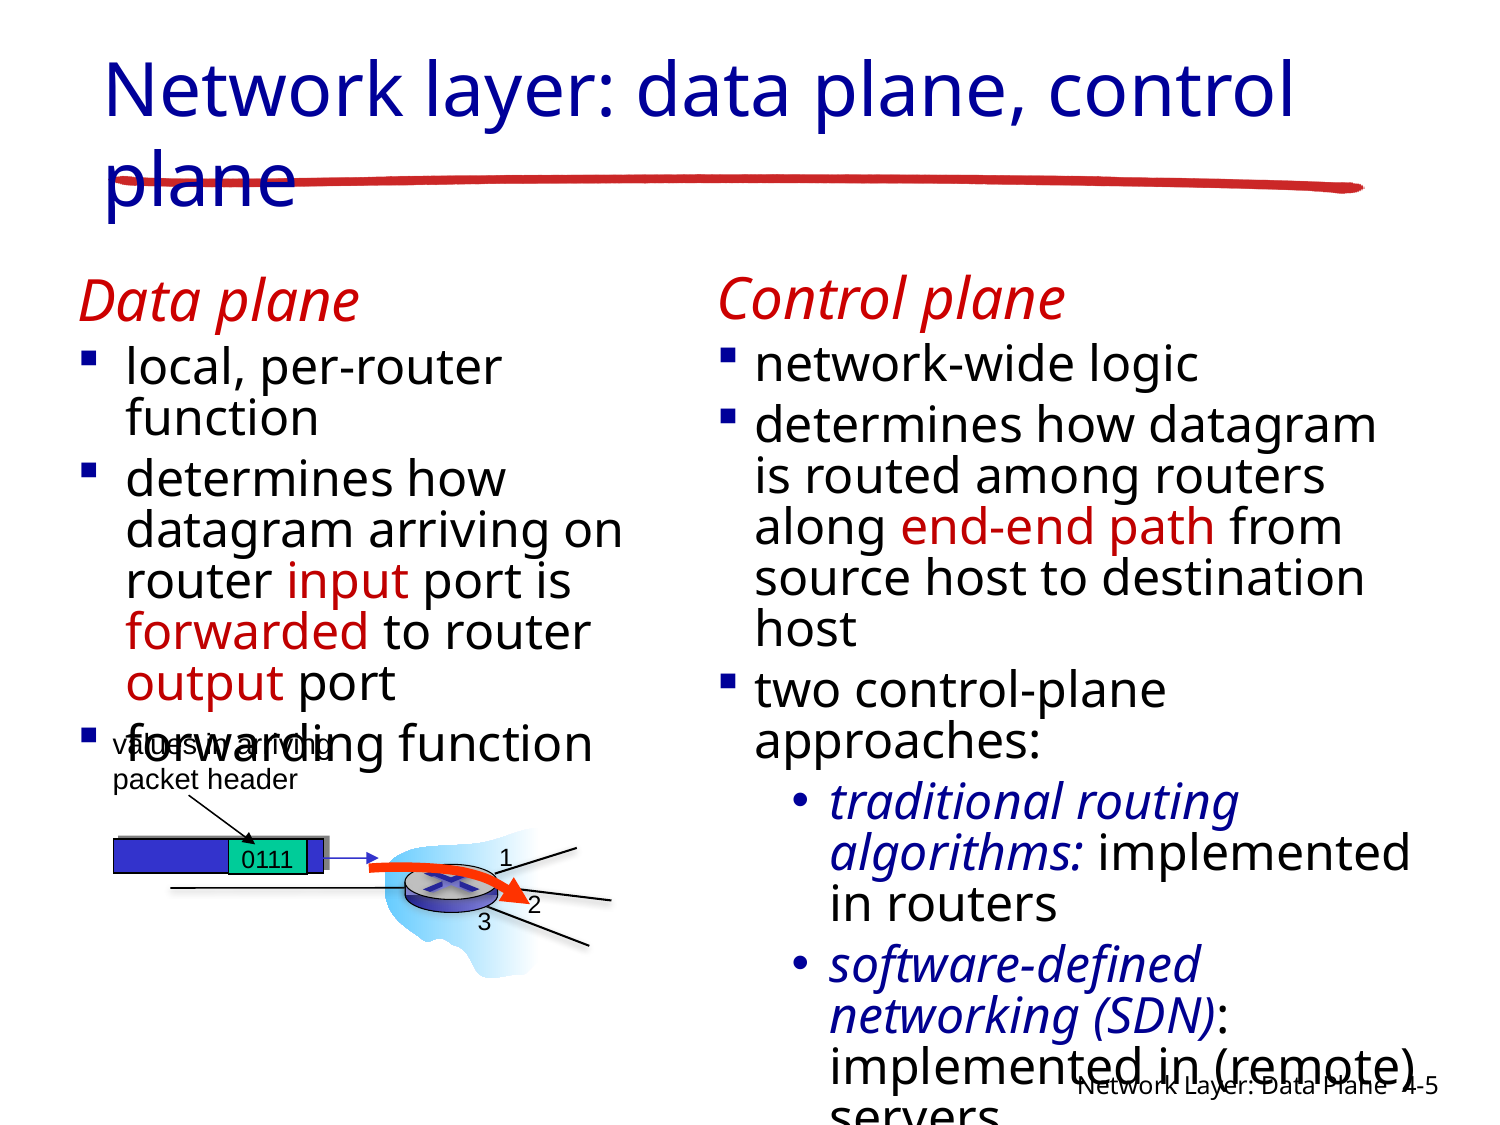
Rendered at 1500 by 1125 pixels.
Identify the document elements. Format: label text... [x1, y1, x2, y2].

list Data plane local, per-router function determines how datagram arriving on router input port is forwarded to router output port forwarding function [62, 266, 690, 1030]
title Network layer: data plane, control plane [87, 37, 1404, 225]
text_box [97, 717, 696, 978]
footer Network Layer: Data Plane [1045, 1062, 1404, 1102]
text_box Control plane network-wide logic determines how datagram is routed among routers along end-end path from source host to destination host two control-plane approaches: traditional routing algorithms: implemented in routers software-defined networking (SDN): implemented in (remote) servers [701, 264, 1439, 1027]
slide_number 4-5 [1386, 1061, 1463, 1108]
picture [103, 169, 1379, 199]
